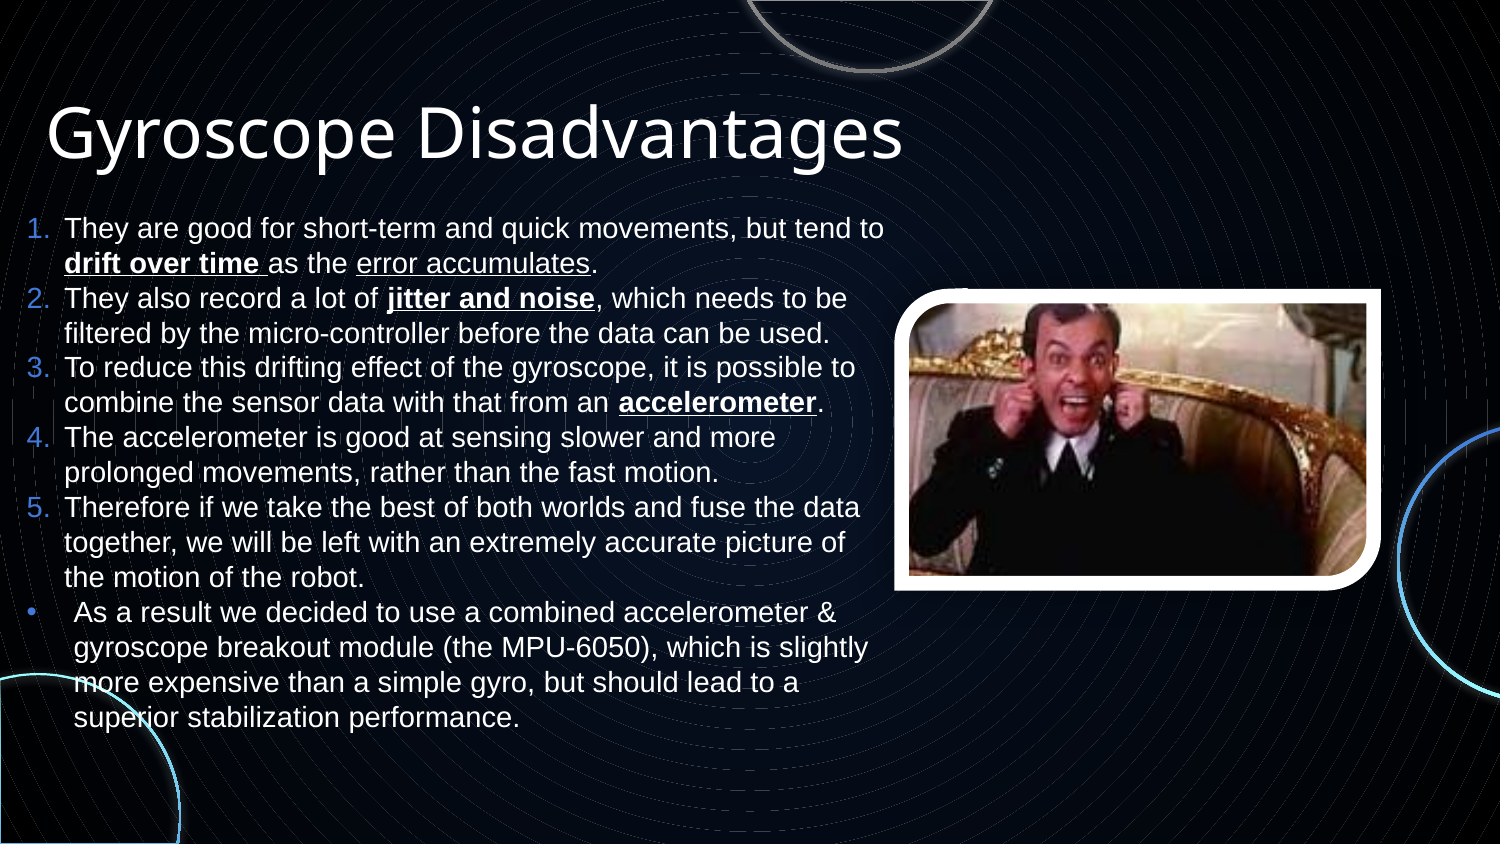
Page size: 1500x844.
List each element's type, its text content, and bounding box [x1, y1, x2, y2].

title Gyroscope Disadvantages [30, 72, 1297, 167]
text_box They are good for short-term and quick movements, but tend to drift over time as the error accumulates. They also record a lot of jitter and noise, which needs to be filtered by the micro-controller before the data can be used. To reduce this drifting effect of the gyroscope, it is possible to combine the sensor data with that from an accelerometer. The accelerometer is good at sensing slower and more prolonged movements, rather than the fast motion. Therefore if we take the best of both worlds and fuse the data together, we will be left with an extremely accurate picture of the motion of the robot. As a result we decided to use a combined accelerometer & gyroscope breakout module (the MPU-6050), which is slightly more expensive than a simple gyro, but should lead to a superior stabilization performance. [11, 201, 902, 741]
picture [901, 295, 1374, 584]
